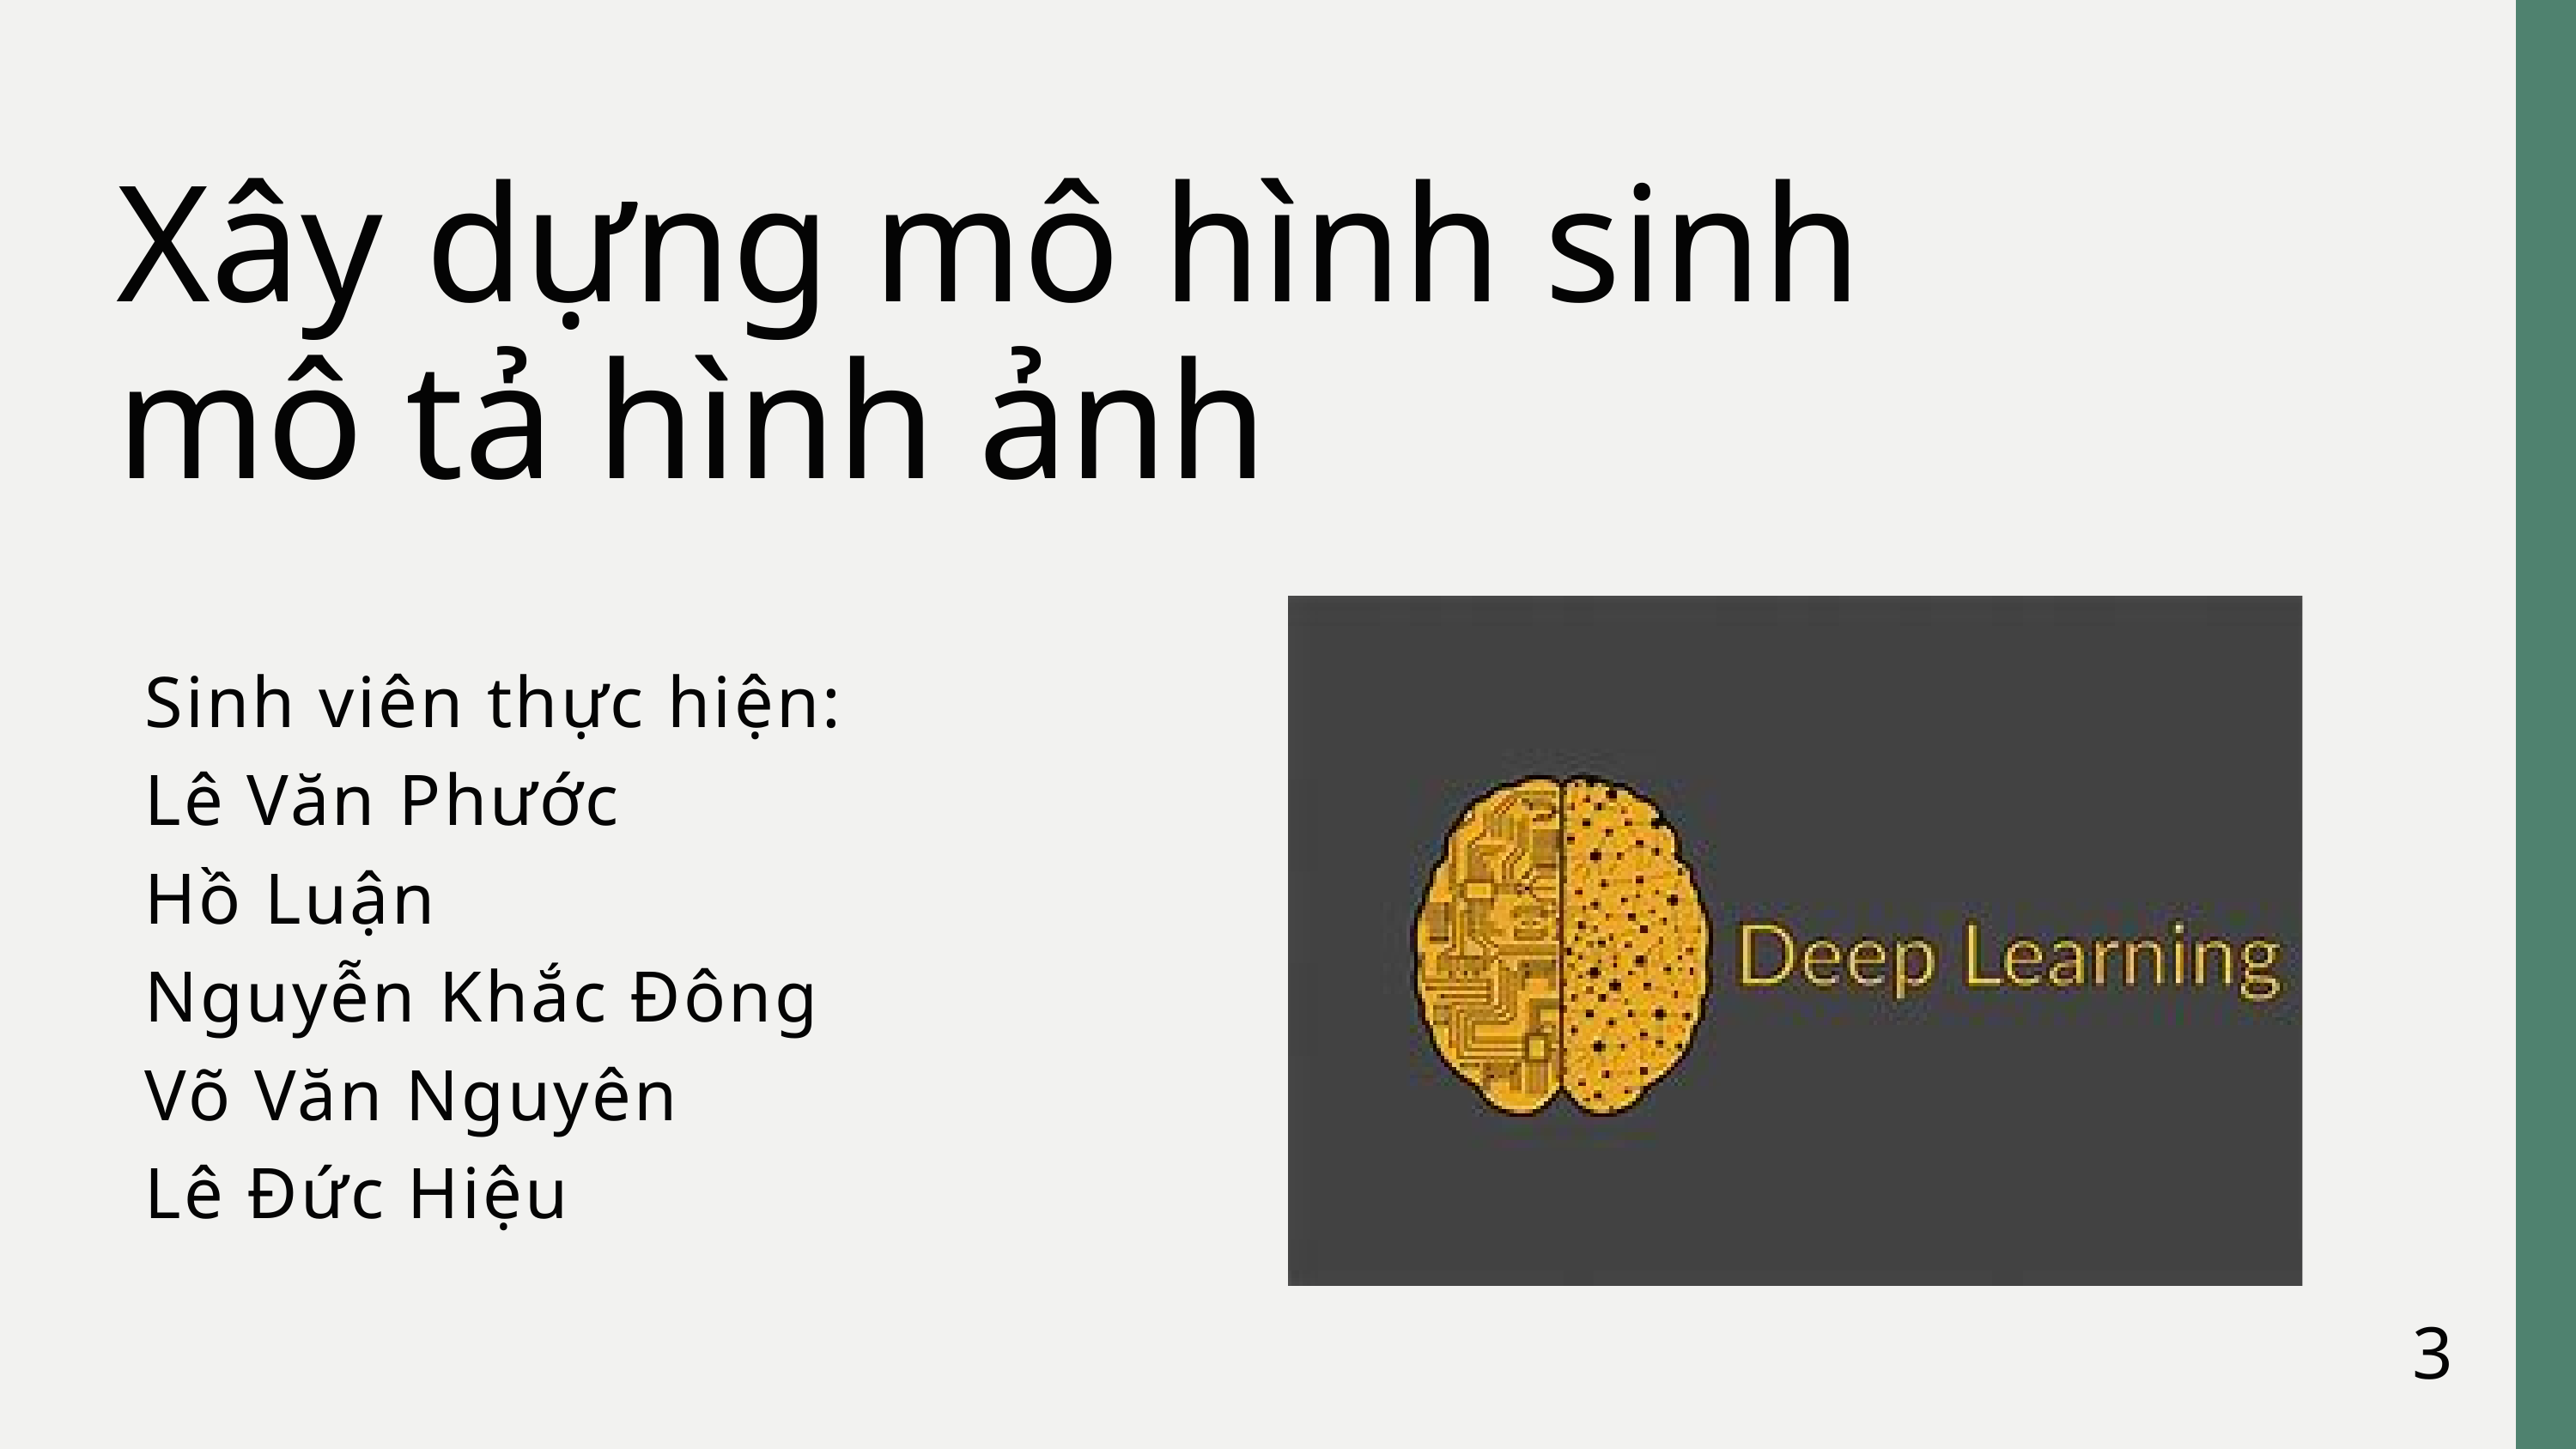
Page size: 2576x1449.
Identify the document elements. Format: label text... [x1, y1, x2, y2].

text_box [2515, 0, 2576, 1449]
text_box Xây dựng mô hình sinh mô tả hình ảnh [116, 156, 1883, 512]
text_box 3 [2380, 1294, 2485, 1394]
text_box [1287, 596, 2303, 1286]
text_box Sinh viên thực hiện: Lê Văn Phước Hồ Luận Nguyễn Khắc Đông Võ Văn Nguyên Lê Đức Hiệu [144, 615, 1309, 1234]
